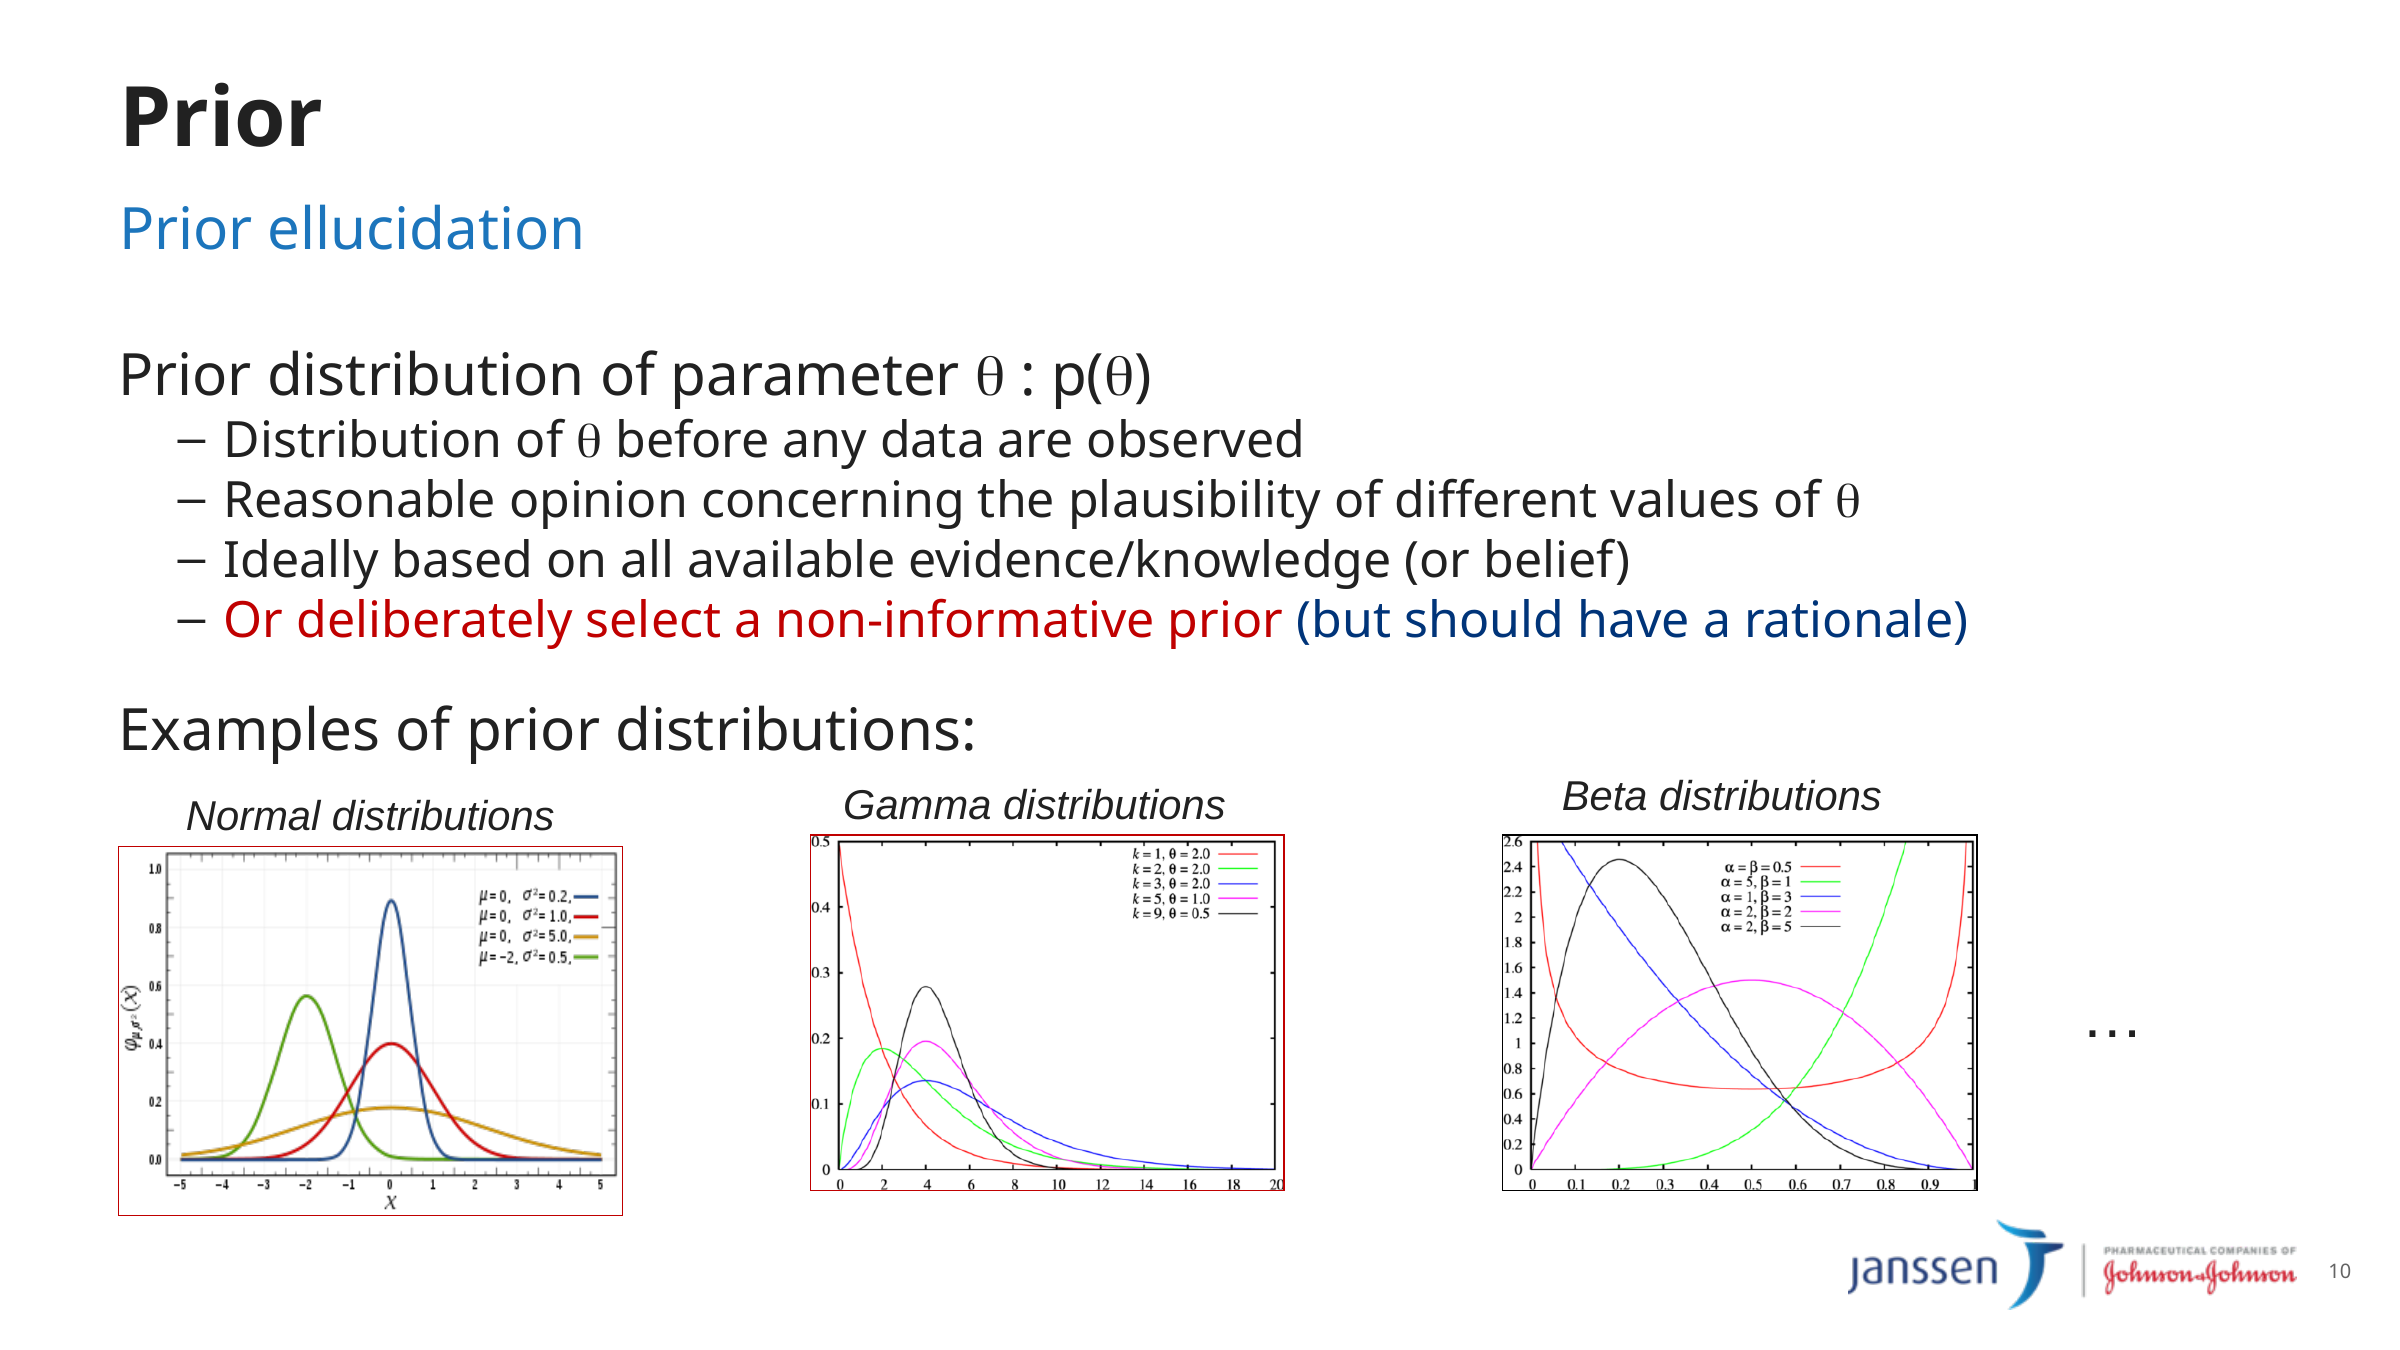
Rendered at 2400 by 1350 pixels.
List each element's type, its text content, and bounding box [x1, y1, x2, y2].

text_box Beta distributions [1509, 760, 1935, 826]
picture [1503, 835, 1977, 1191]
list Prior ellucidation [118, 191, 2282, 263]
text_box Gamma distributions [821, 770, 1248, 834]
text_box … [2066, 967, 2344, 1057]
picture [1848, 1219, 2297, 1310]
text_box Normal distributions [157, 781, 584, 845]
picture [118, 846, 623, 1216]
list Prior distribution of parameter  : p() Distribution of  before any data are observed Reasonable opinion concerning the plausibility of different values of  Ideally based on all available evidence/knowledge (or belief) Or deliberately select a non-informative prior (but should have a rationale) Examples of prior distributions: [117, 336, 2282, 1216]
title Prior [118, 73, 2282, 166]
slide_number 10 [2291, 1239, 2367, 1306]
picture [810, 835, 1284, 1191]
